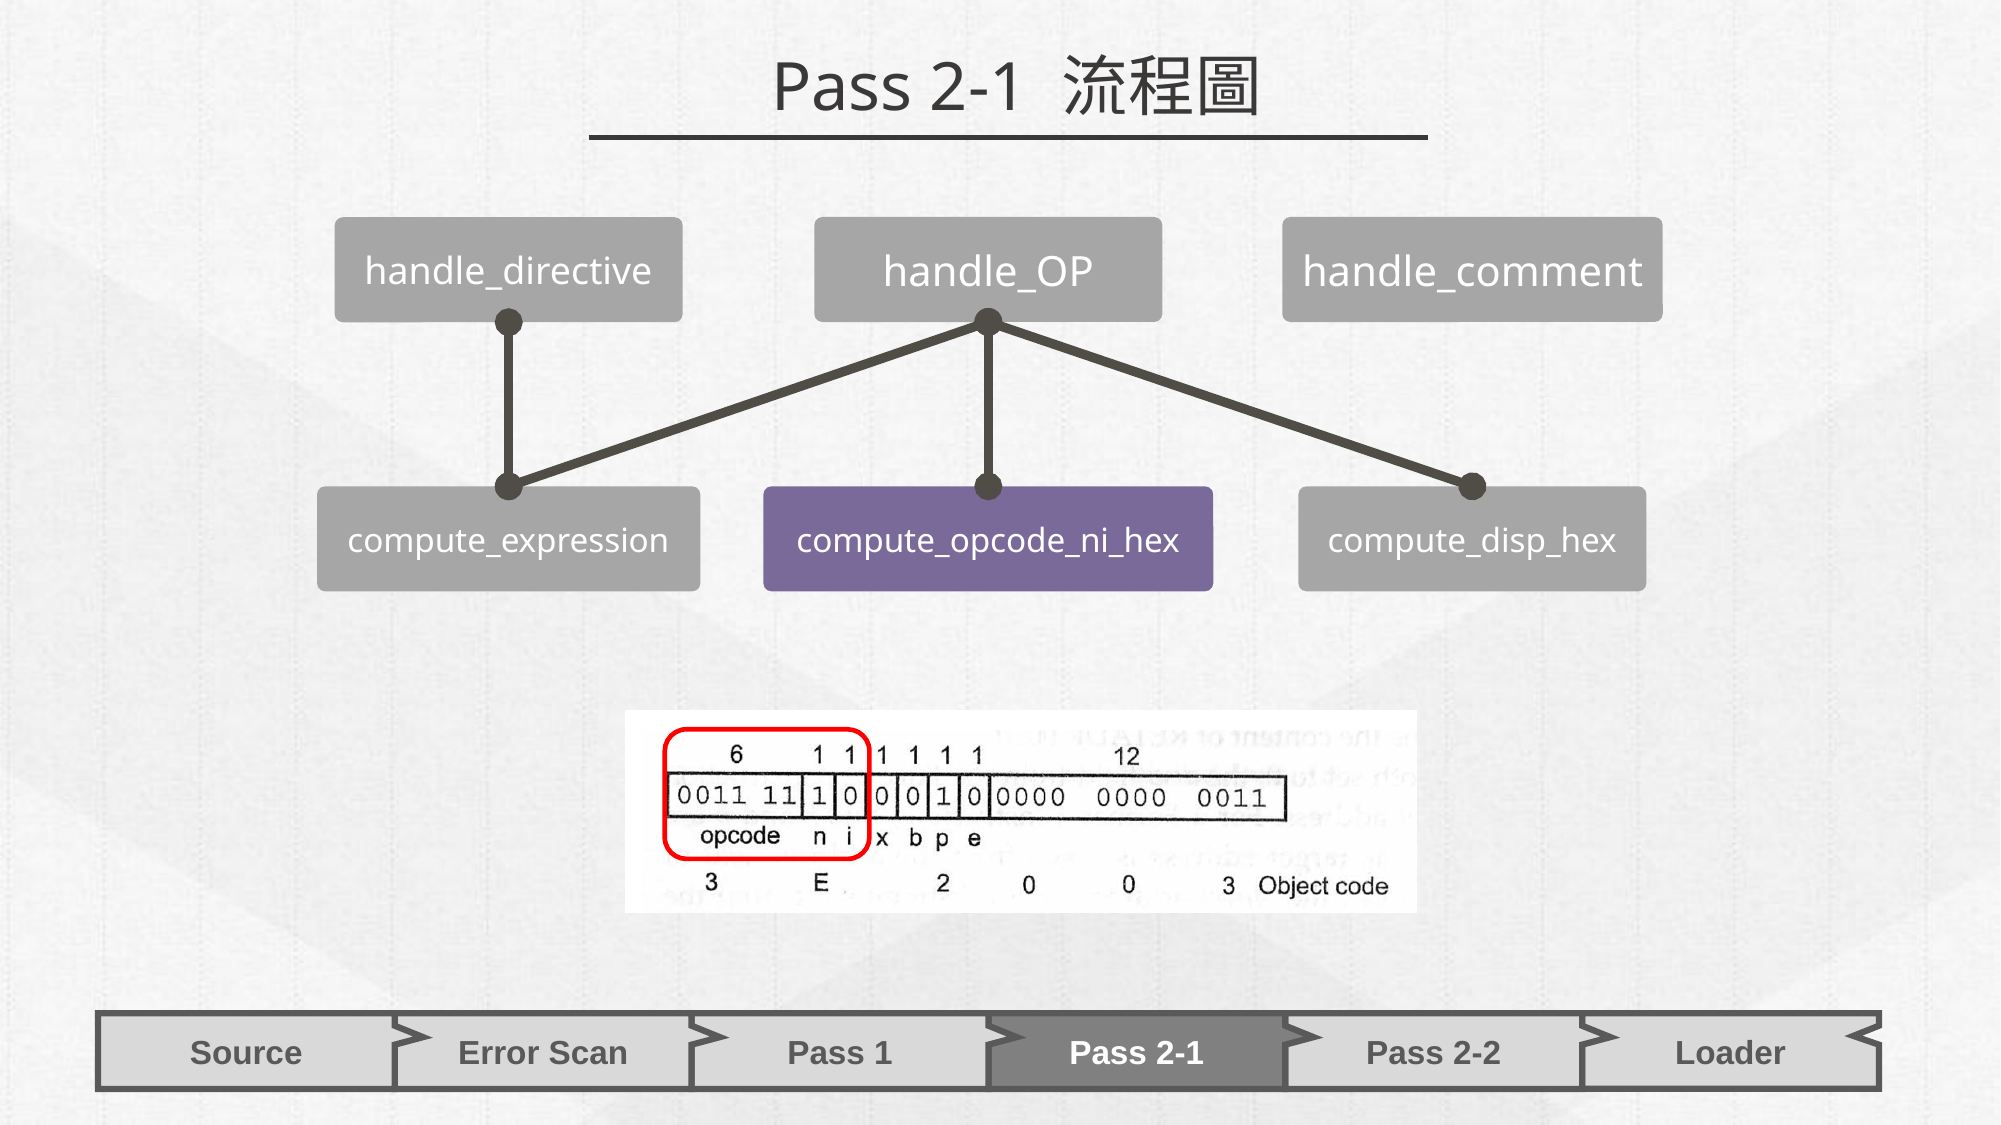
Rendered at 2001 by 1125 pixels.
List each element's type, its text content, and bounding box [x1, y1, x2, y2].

text_box compute_expression [317, 486, 701, 592]
text_box Source [96, 1012, 427, 1090]
text_box Error Scan [396, 1012, 724, 1090]
text_box handle_comment [1282, 216, 1663, 322]
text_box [561, 36, 1472, 138]
text_box handle_directive [334, 217, 683, 323]
picture [0, 0, 2000, 1125]
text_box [625, 710, 1417, 913]
slide_number 41 [1412, 1042, 1863, 1103]
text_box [988, 321, 1473, 487]
text_box Pass 2-2 [1287, 1012, 1614, 1090]
text_box Loader [1584, 1012, 1880, 1090]
text_box Pass 1 [693, 1012, 1020, 1090]
text_box compute_disp_hex [1298, 486, 1647, 592]
text_box handle_OP [814, 216, 1163, 321]
text_box Pass 2-1 [990, 1012, 1317, 1090]
text_box compute_opcode_ni_hex [763, 487, 1214, 592]
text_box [508, 321, 988, 487]
